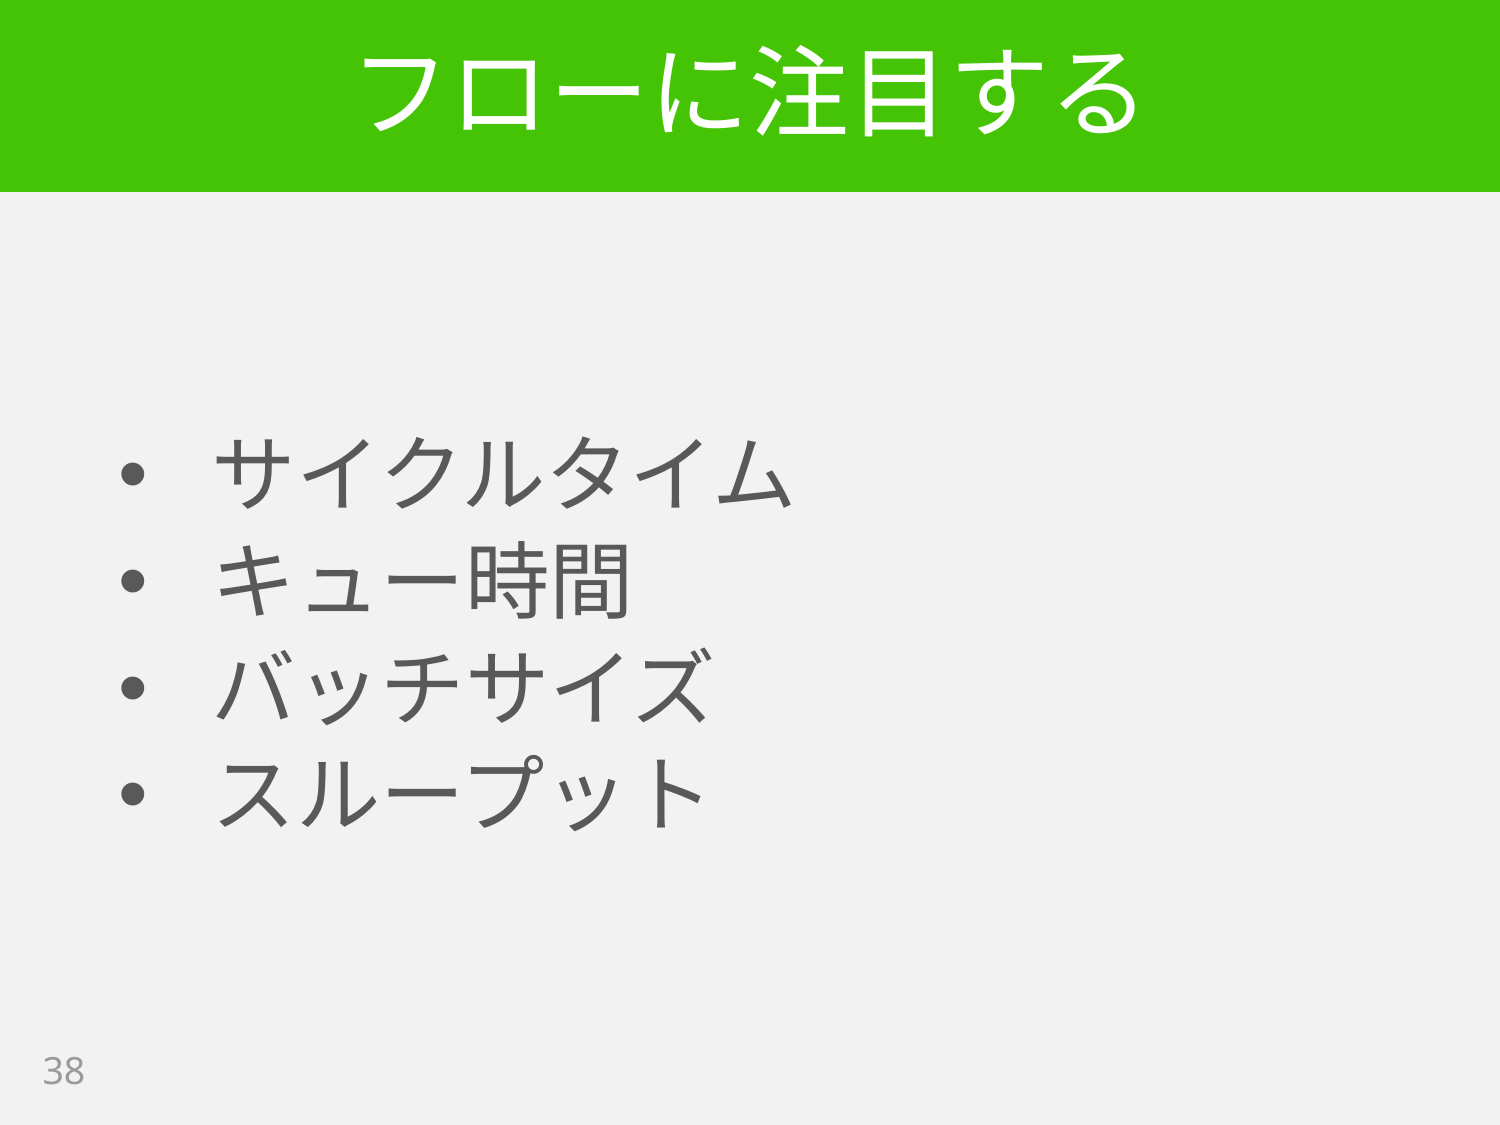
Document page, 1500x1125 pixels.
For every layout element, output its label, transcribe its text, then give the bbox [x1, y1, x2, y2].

slide_number 38 [27, 1042, 146, 1102]
title フローに注目する [0, 53, 1500, 140]
list サイクルタイム キュー時間 バッチサイズ スループット [103, 277, 1397, 1000]
